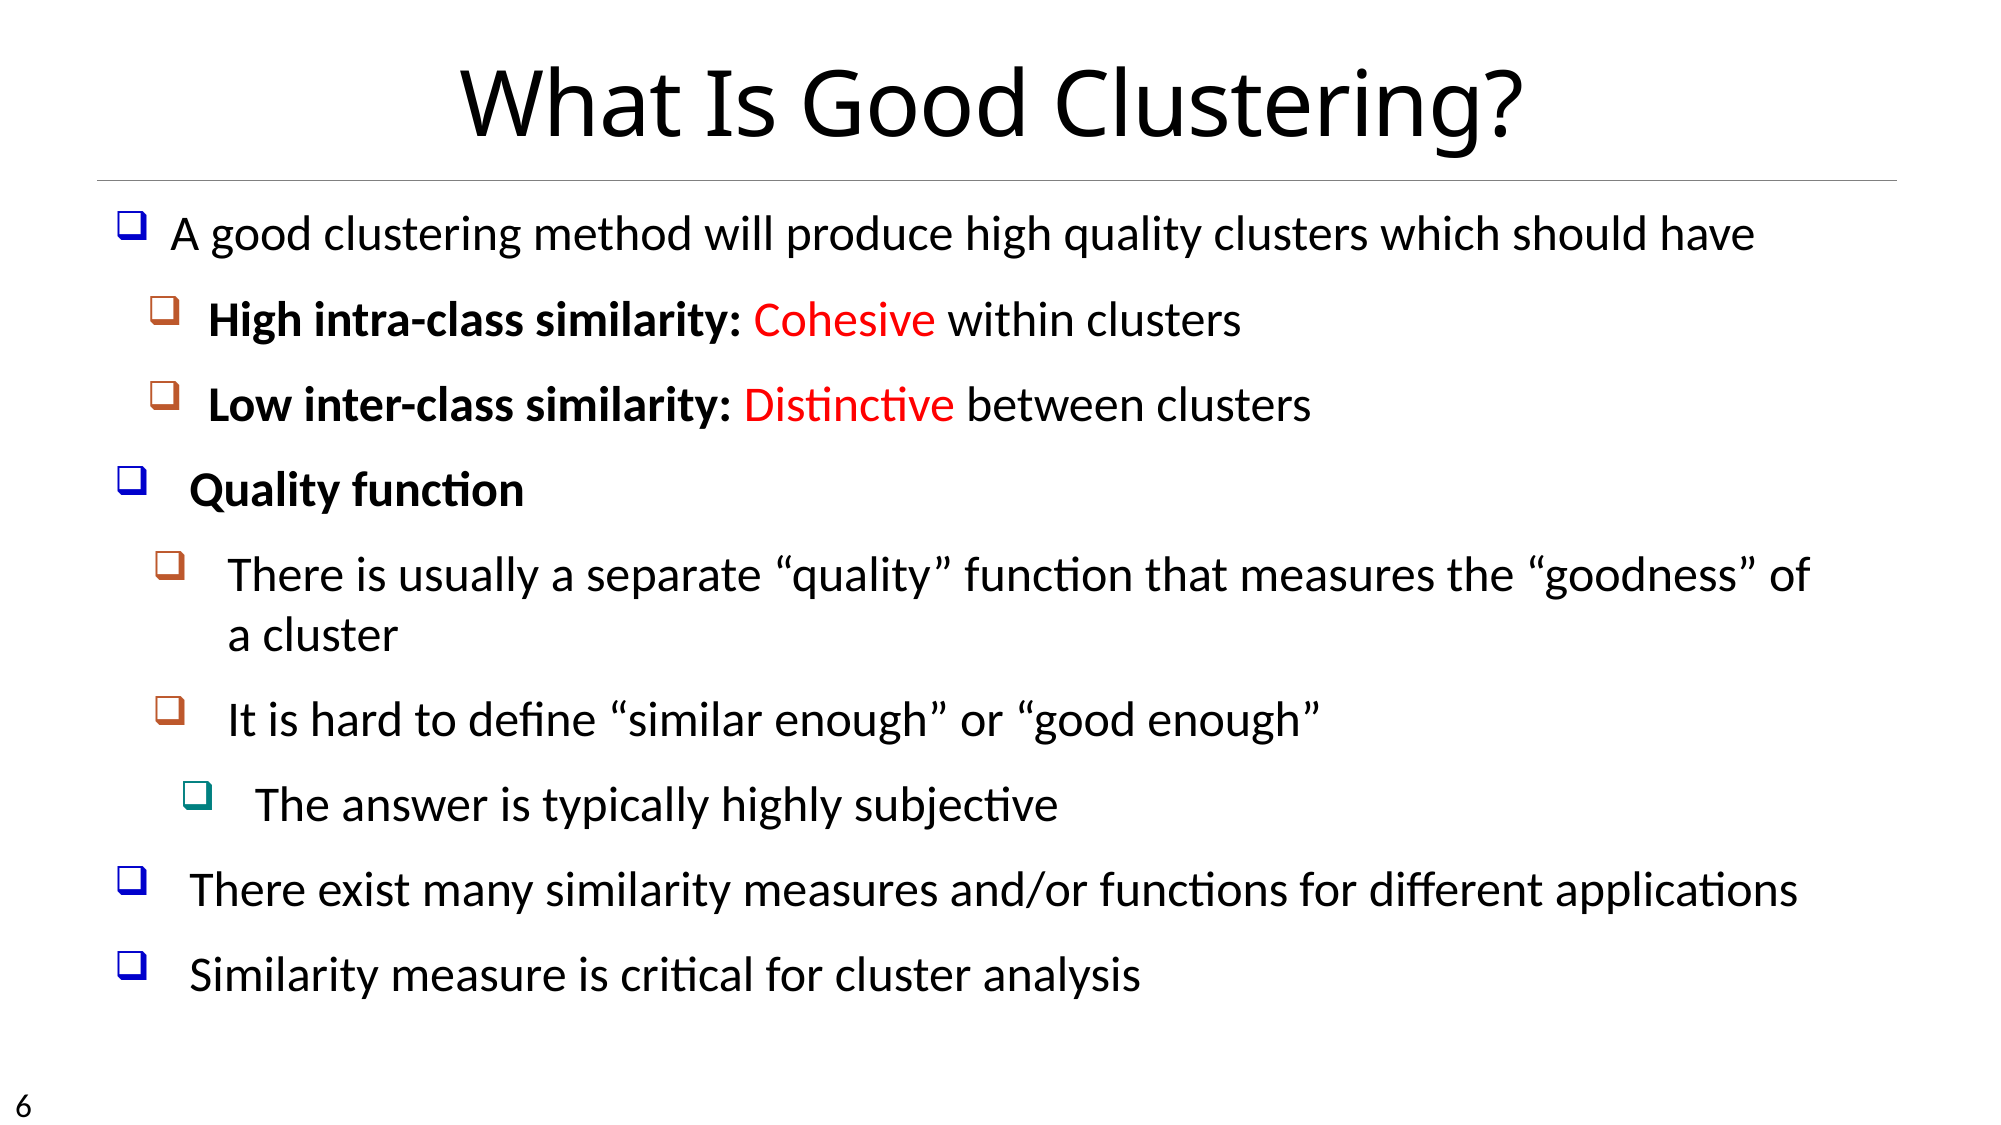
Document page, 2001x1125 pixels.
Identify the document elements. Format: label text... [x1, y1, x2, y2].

title What Is Good Clustering? [116, 37, 1867, 163]
list A good clustering method will produce high quality clusters which should have High intra-class similarity: Cohesive within clusters Low inter-class similarity: Distinctive between clusters Quality function There is usually a separate “quality” function that measures the “goodness” of a cluster It is hard to define “similar enough” or “good enough” The answer is typically highly subjective There exist many similarity measures and/or functions for different applications Similarity measure is critical for cluster analysis [99, 193, 1829, 1088]
